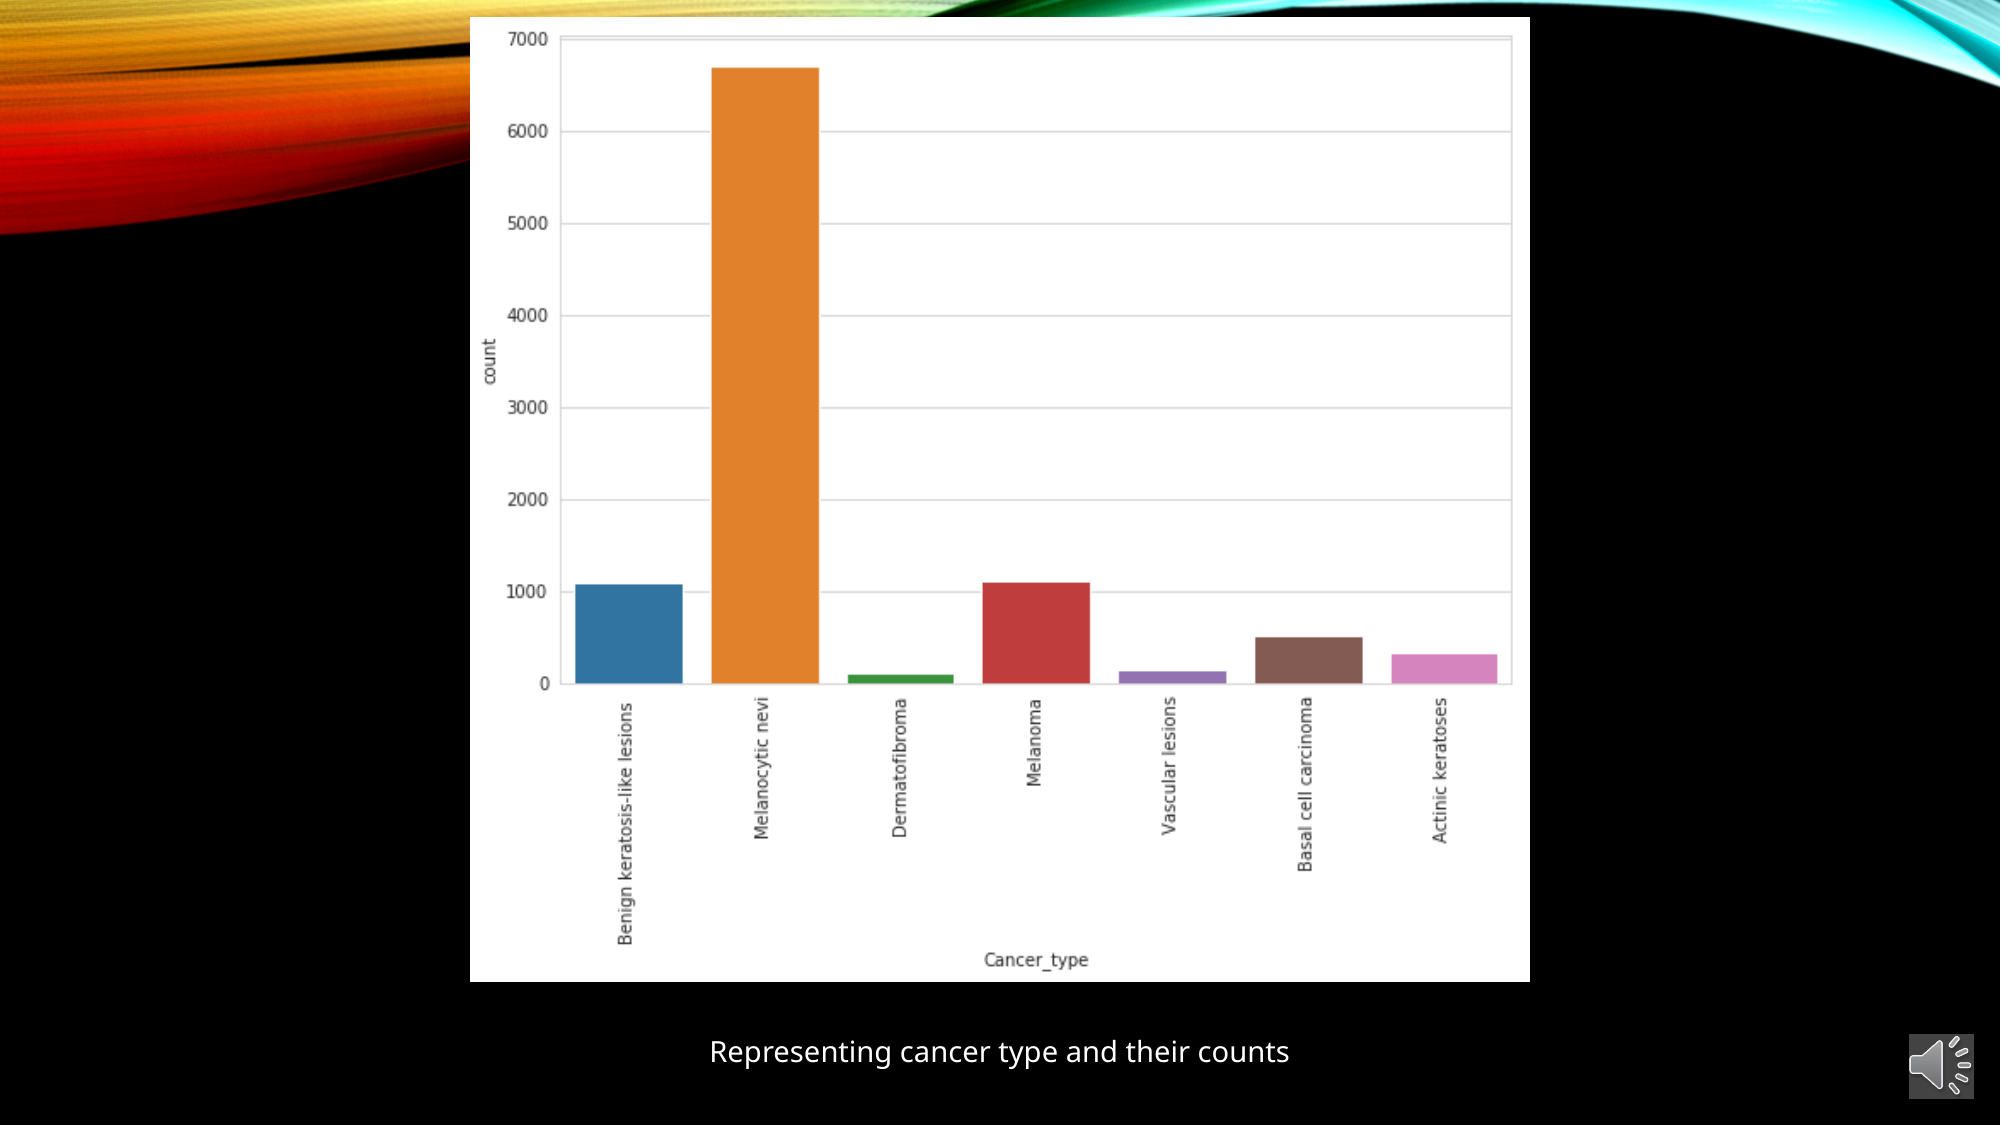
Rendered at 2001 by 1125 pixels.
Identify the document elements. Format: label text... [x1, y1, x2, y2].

picture [1908, 1033, 1976, 1101]
picture [0, 0, 2000, 982]
text_box Representing cancer type and their counts [512, 1025, 1488, 1076]
